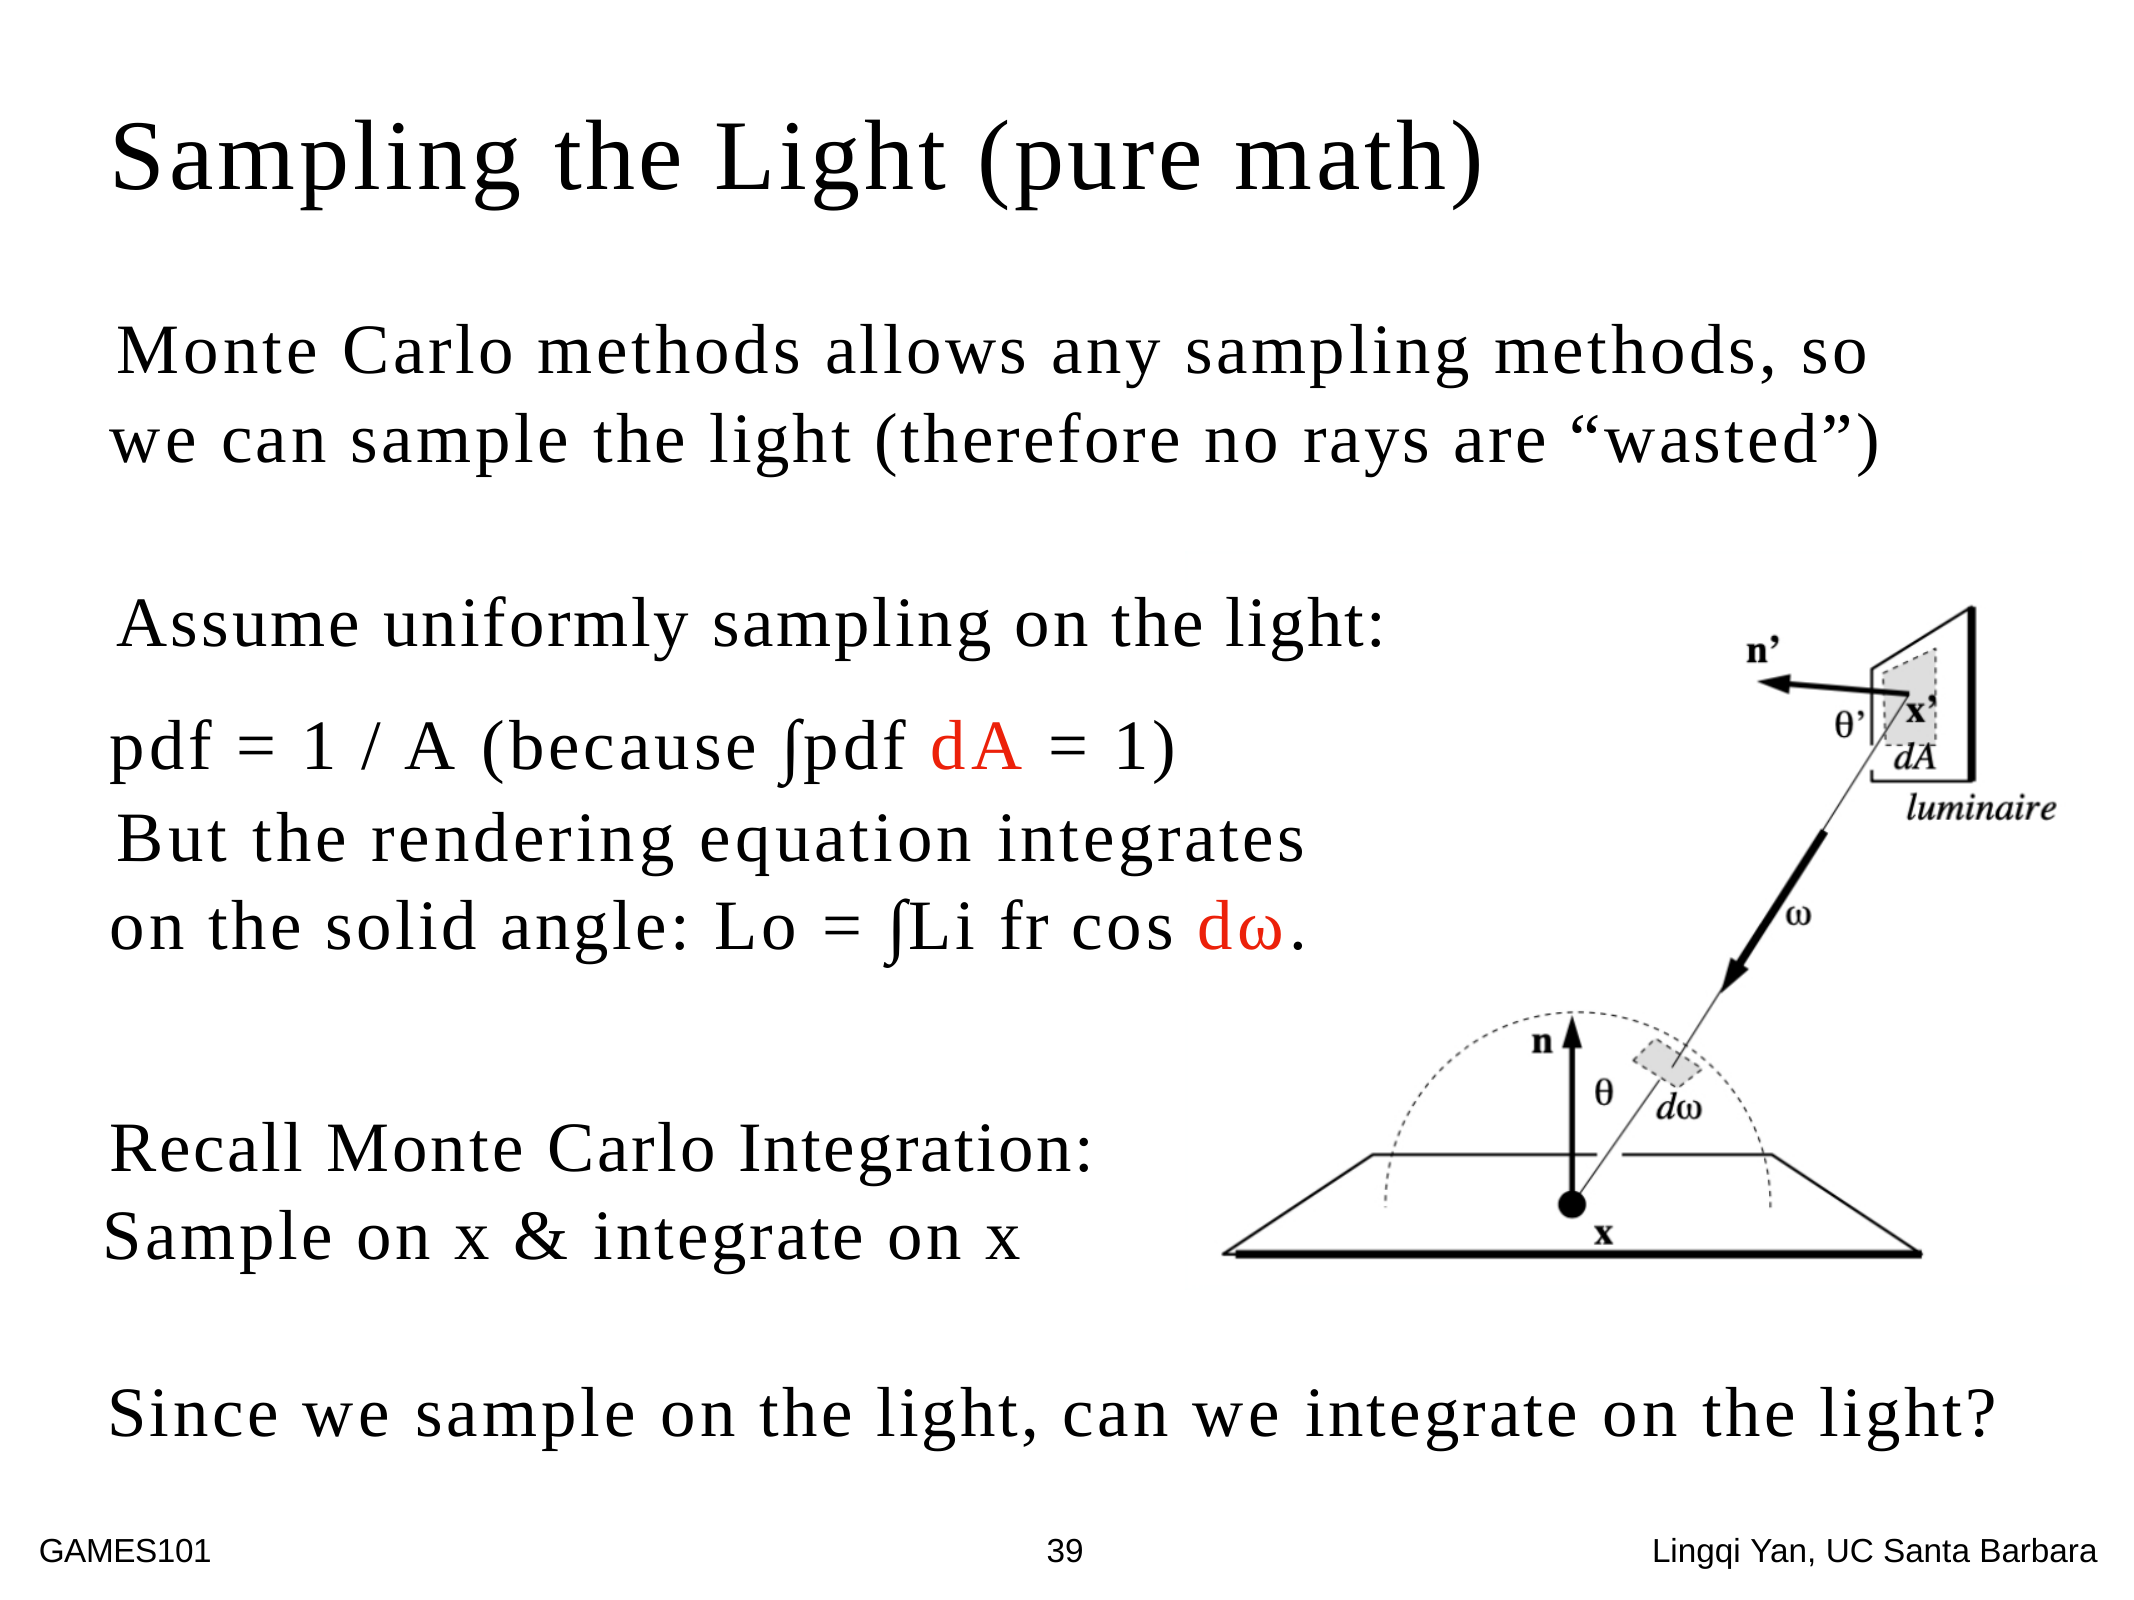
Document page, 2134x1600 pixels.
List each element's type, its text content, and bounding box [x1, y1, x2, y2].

picture [1184, 550, 2082, 1291]
text_box GAMES101 39 Lingqi Yan, UC Santa Barbara [38, 1528, 2119, 1570]
text_box Sampling the Light (pure math) Monte Carlo methods allows any sampling methods, so we can sample the light (therefore no rays are “wasted”) Assume uniformly sampling on the light: pdf = 1 / A (because ∫pdf dA = 1) But the rendering equation integrates on the solid angle: Lo = ∫Li fr cos dω. Recall Monte Carlo Integration: Sample on x & integrate on x Since we sample on the light, can we integrate on the light? [102, 73, 2001, 1451]
